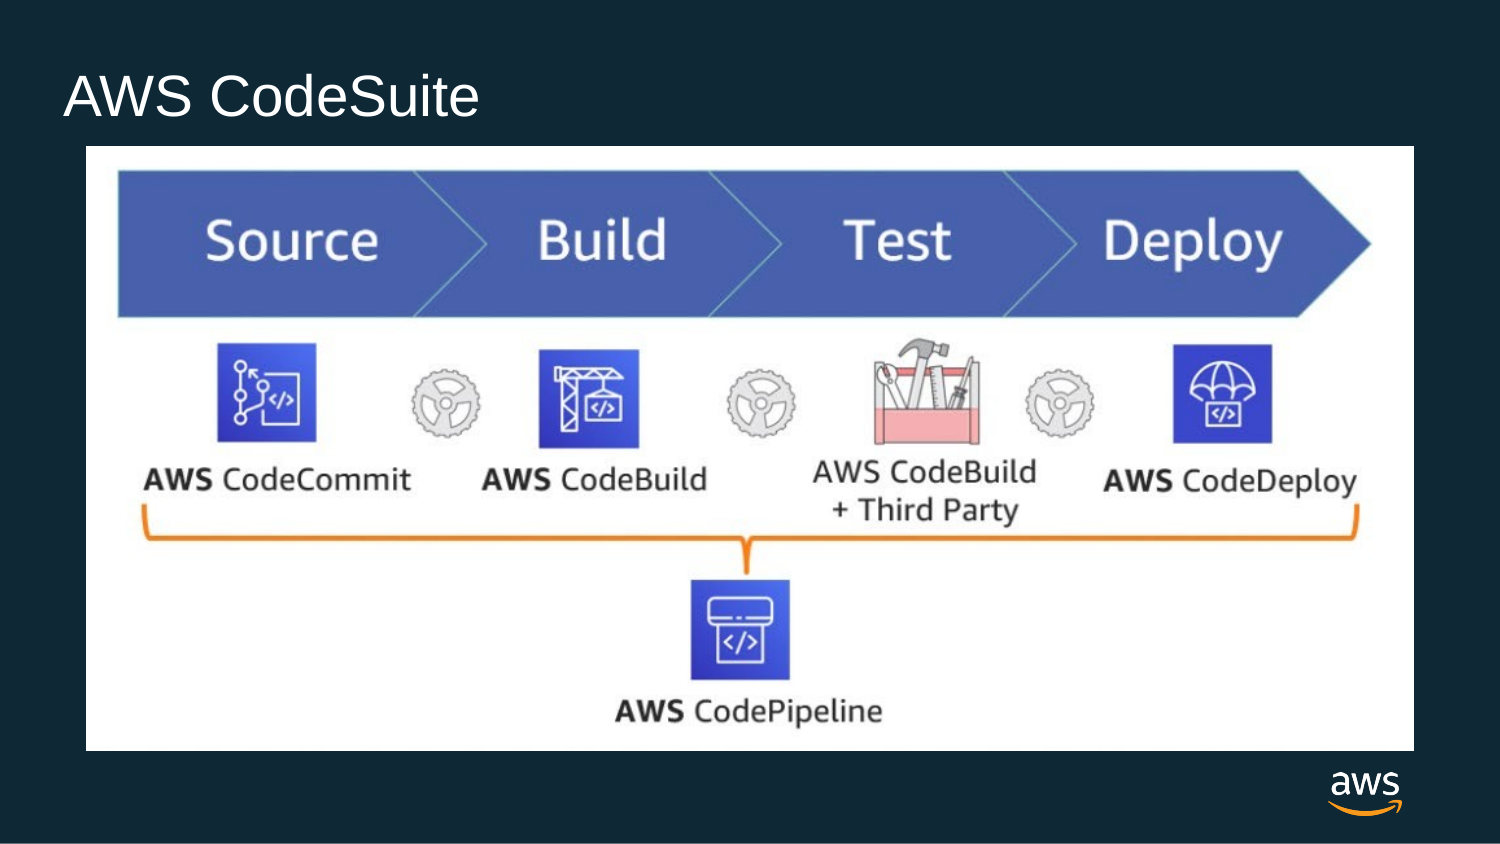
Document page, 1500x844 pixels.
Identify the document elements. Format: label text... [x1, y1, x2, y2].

picture [1328, 772, 1402, 816]
title AWS CodeSuite [61, 55, 487, 199]
picture [86, 145, 1414, 752]
